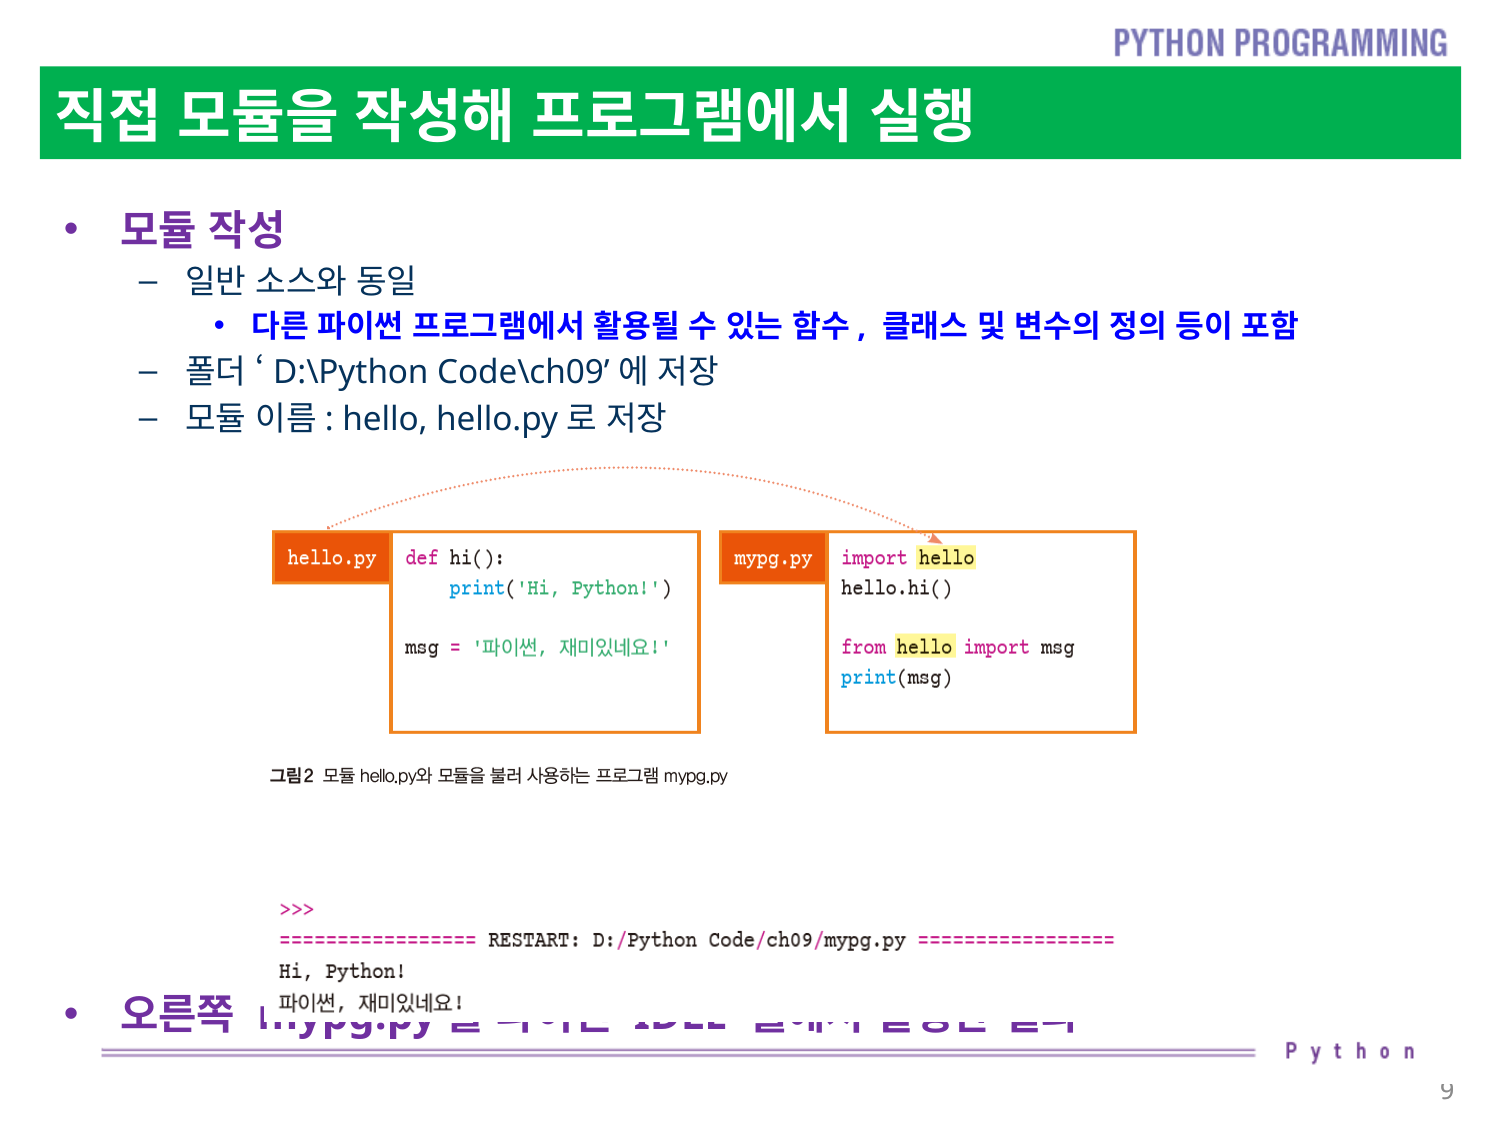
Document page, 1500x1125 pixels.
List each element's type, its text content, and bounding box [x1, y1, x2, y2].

picture [263, 455, 1144, 791]
picture [18, 1020, 1483, 1084]
picture [1106, 13, 1462, 66]
title 직접 모듈을 작성해 프로그램에서 실행 [39, 76, 1444, 152]
picture [263, 887, 1127, 1023]
slide_number 9 [1119, 1071, 1470, 1112]
list 모듈 작성 일반 소스와 동일 다른 파이썬 프로그램에서 활용될 수 있는 함수, 클래스 및 변수의 정의 등이 포함 폴더 ‘D:\Python Code\ch09’에 저장 모듈 이름: hello, hello.py로 저장 오른쪽 mypg.py를 파이썬 IDLE 쉘에서 실행한 결과 [48, 195, 1461, 1041]
